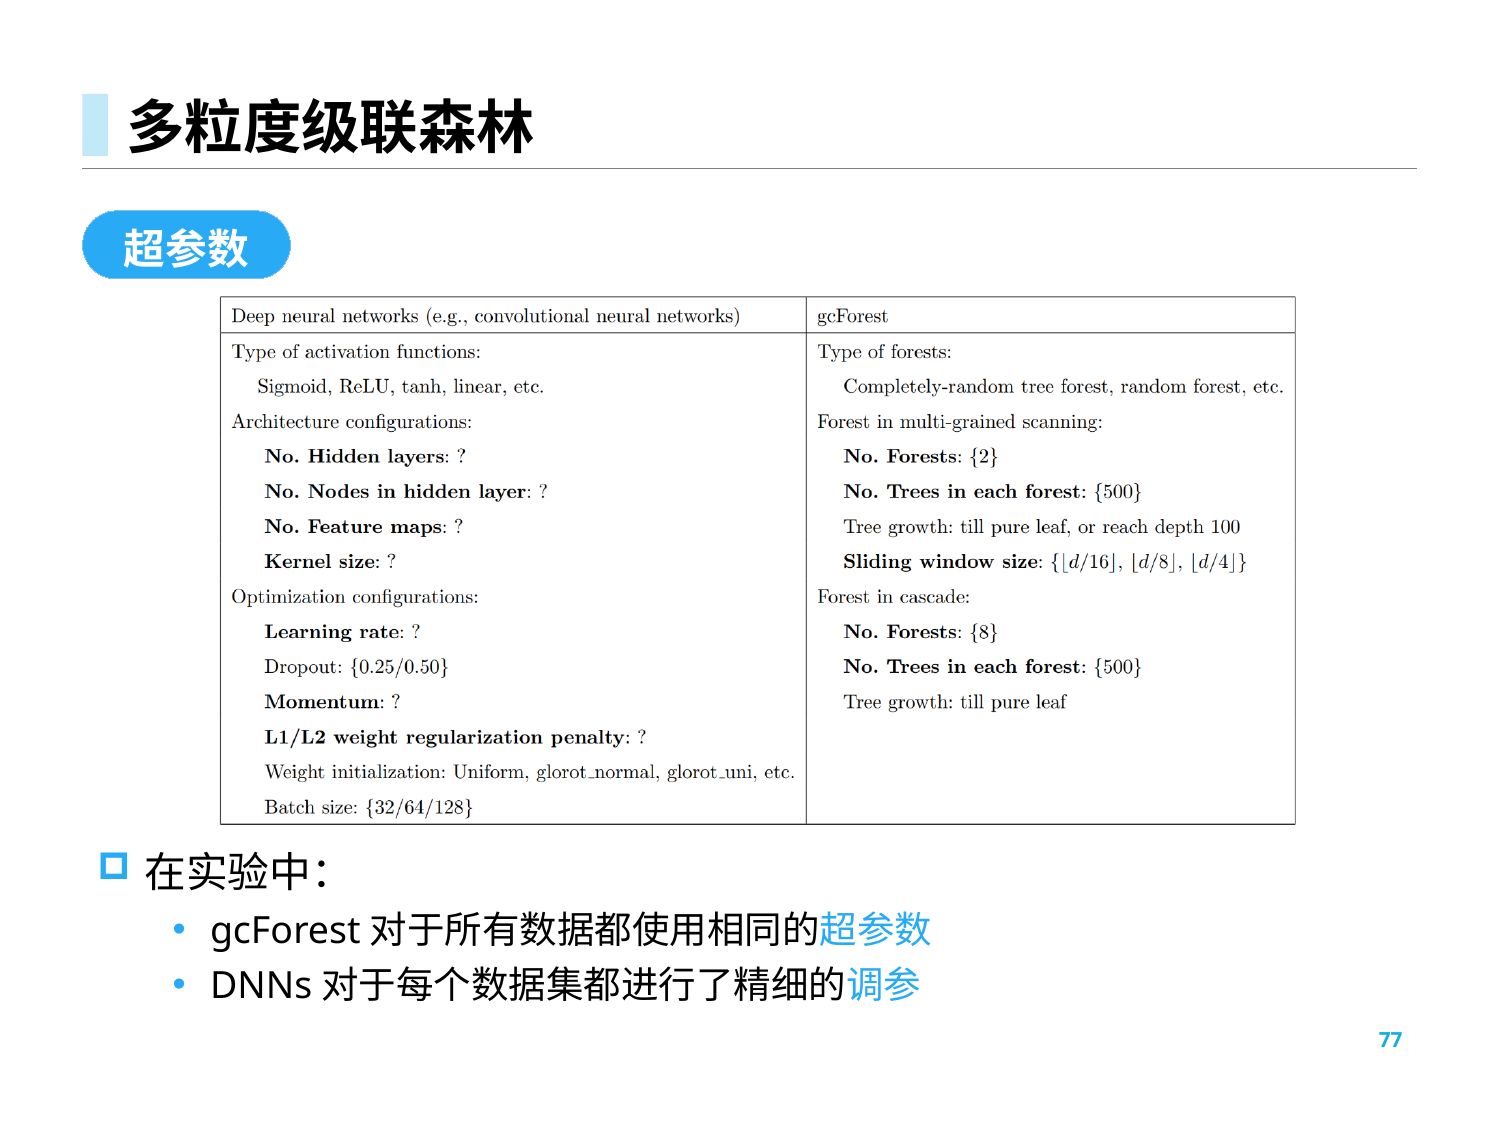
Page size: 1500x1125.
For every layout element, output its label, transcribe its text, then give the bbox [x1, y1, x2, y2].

text_box 在实验中： gcForest对于所有数据都使用相同的超参数 DNNs对于每个数据集都进行了精细的调参 [82, 837, 1418, 1068]
picture [209, 288, 1311, 838]
text_box 超参数 [82, 210, 291, 279]
title 多粒度级联森林 [111, 0, 1447, 169]
